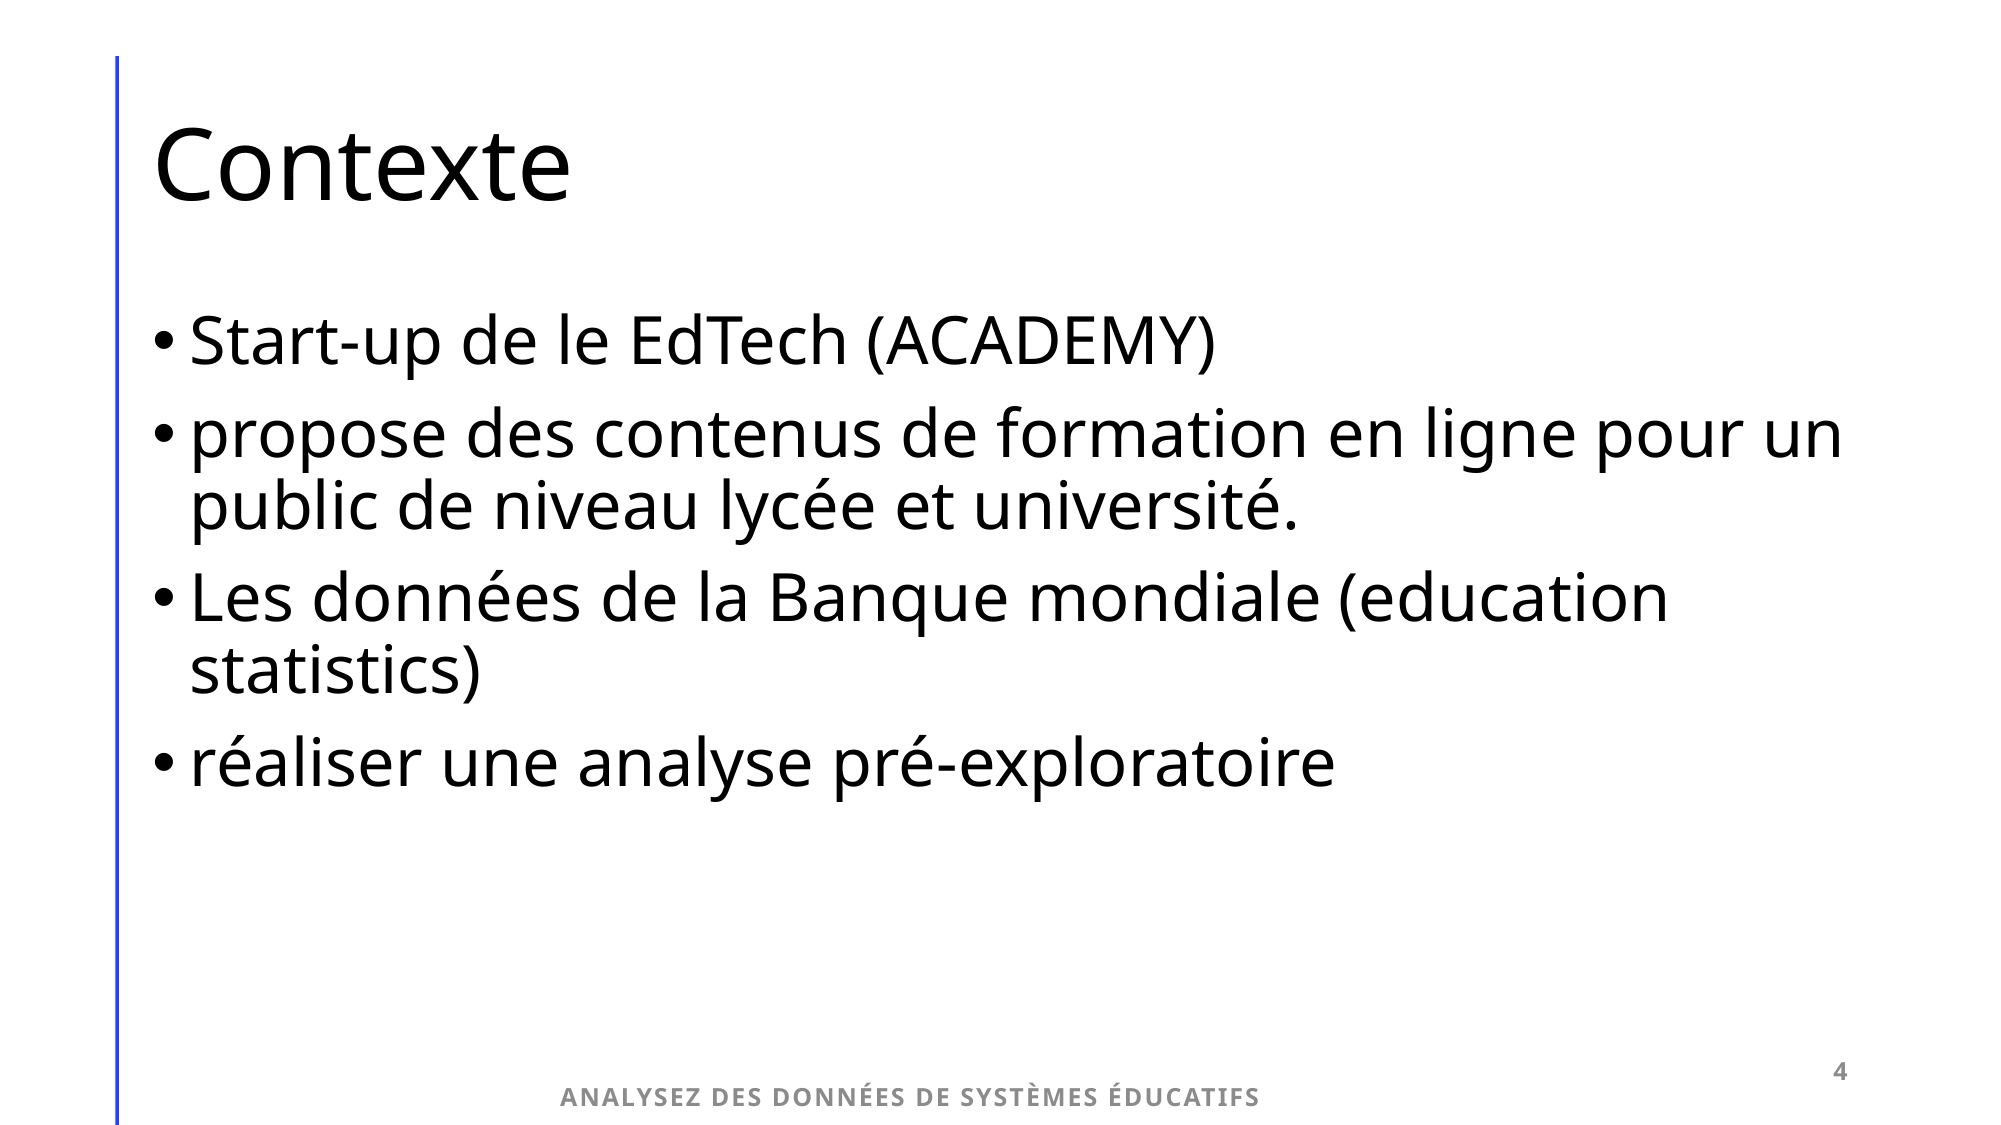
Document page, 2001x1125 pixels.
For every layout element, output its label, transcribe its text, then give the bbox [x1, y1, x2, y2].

title Contexte [137, 59, 1863, 278]
slide_number 4 [1412, 1042, 1863, 1103]
footer Analysez des données de systèmes éducatifs [479, 1066, 1342, 1125]
list Start-up de le EdTech (ACADEMY) propose des contenus de formation en ligne pour un public de niveau lycée et université. Les données de la Banque mondiale (education statistics) réaliser une analyse pré-exploratoire [137, 299, 1863, 1014]
